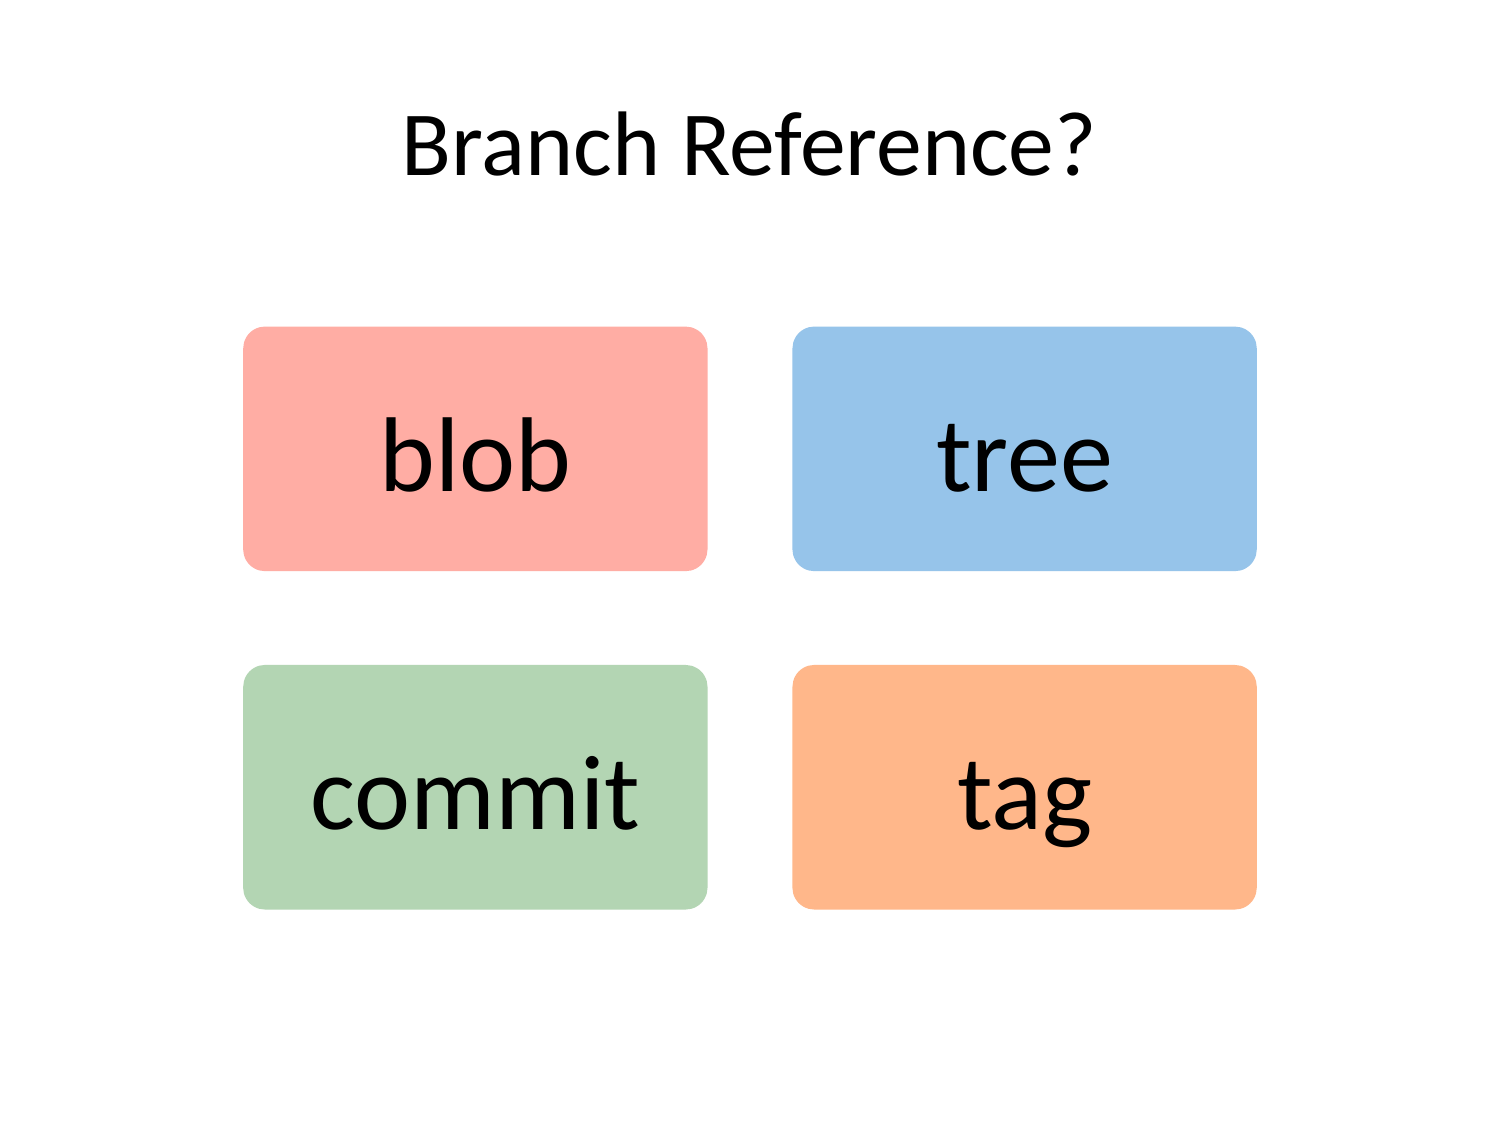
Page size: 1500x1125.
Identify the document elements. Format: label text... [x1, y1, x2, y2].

text_box tag [792, 664, 1257, 910]
title Branch Reference? [75, 45, 1425, 233]
text_box blob [243, 326, 708, 572]
text_box tree [792, 326, 1257, 572]
text_box commit [243, 664, 708, 910]
